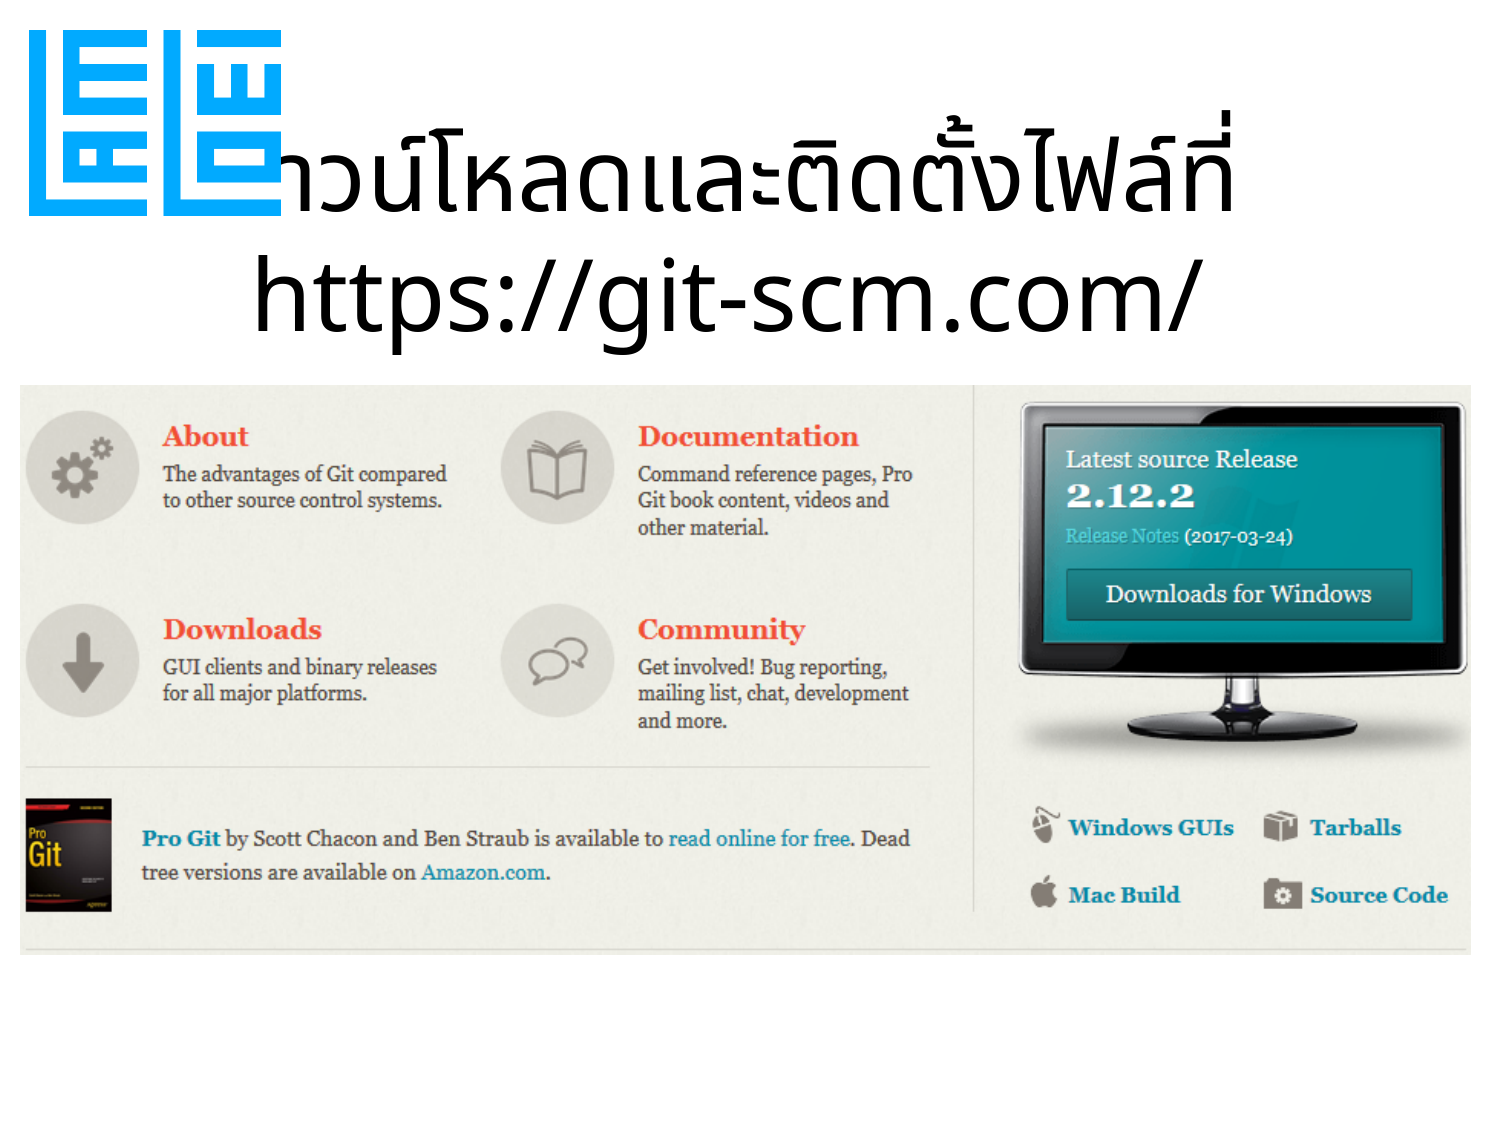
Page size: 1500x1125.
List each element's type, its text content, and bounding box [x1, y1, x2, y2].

picture [20, 385, 1471, 955]
picture [181, 30, 282, 199]
picture [215, 149, 264, 165]
picture [47, 30, 163, 216]
title ดาวน์โหลดและติดตั้งไฟล์ที่ https://git-scm.com/ [53, 137, 1404, 325]
